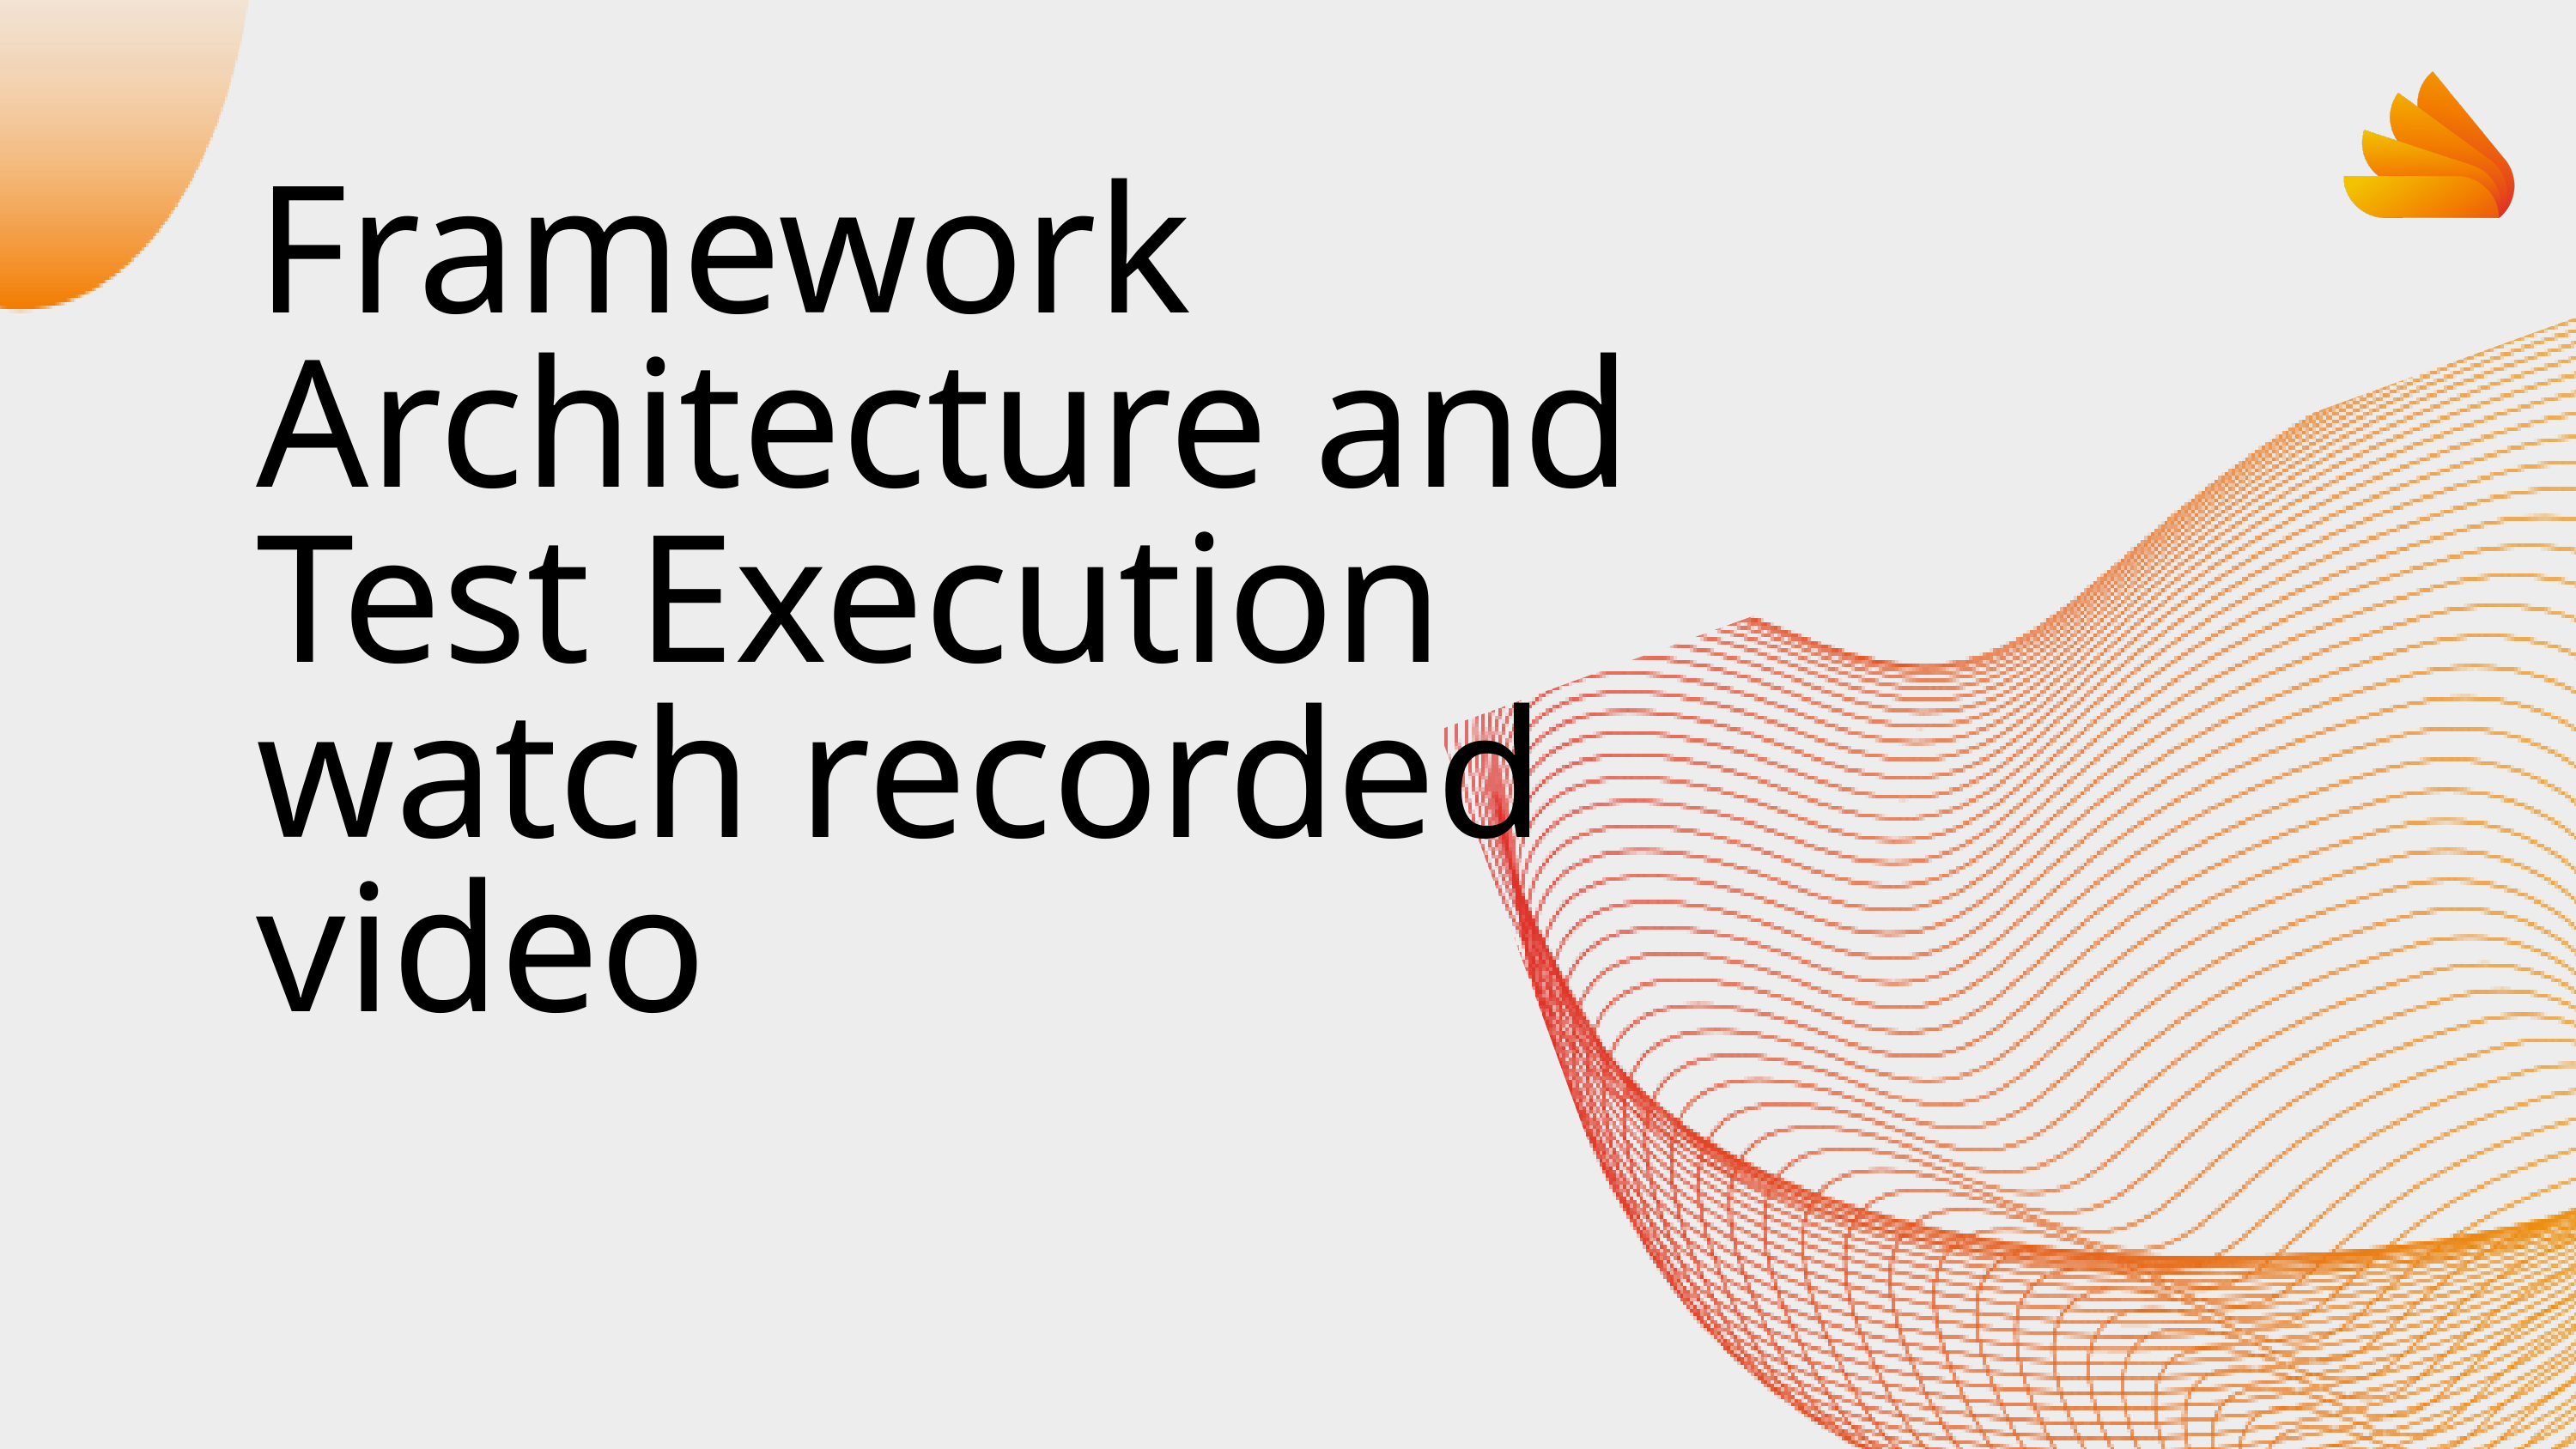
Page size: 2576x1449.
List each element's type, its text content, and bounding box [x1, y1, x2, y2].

text_box Framework Architecture and Test Execution watch recorded video [256, 173, 1824, 1048]
text_box [2343, 71, 2519, 218]
text_box [1554, 317, 2576, 1449]
text_box [0, 0, 257, 313]
